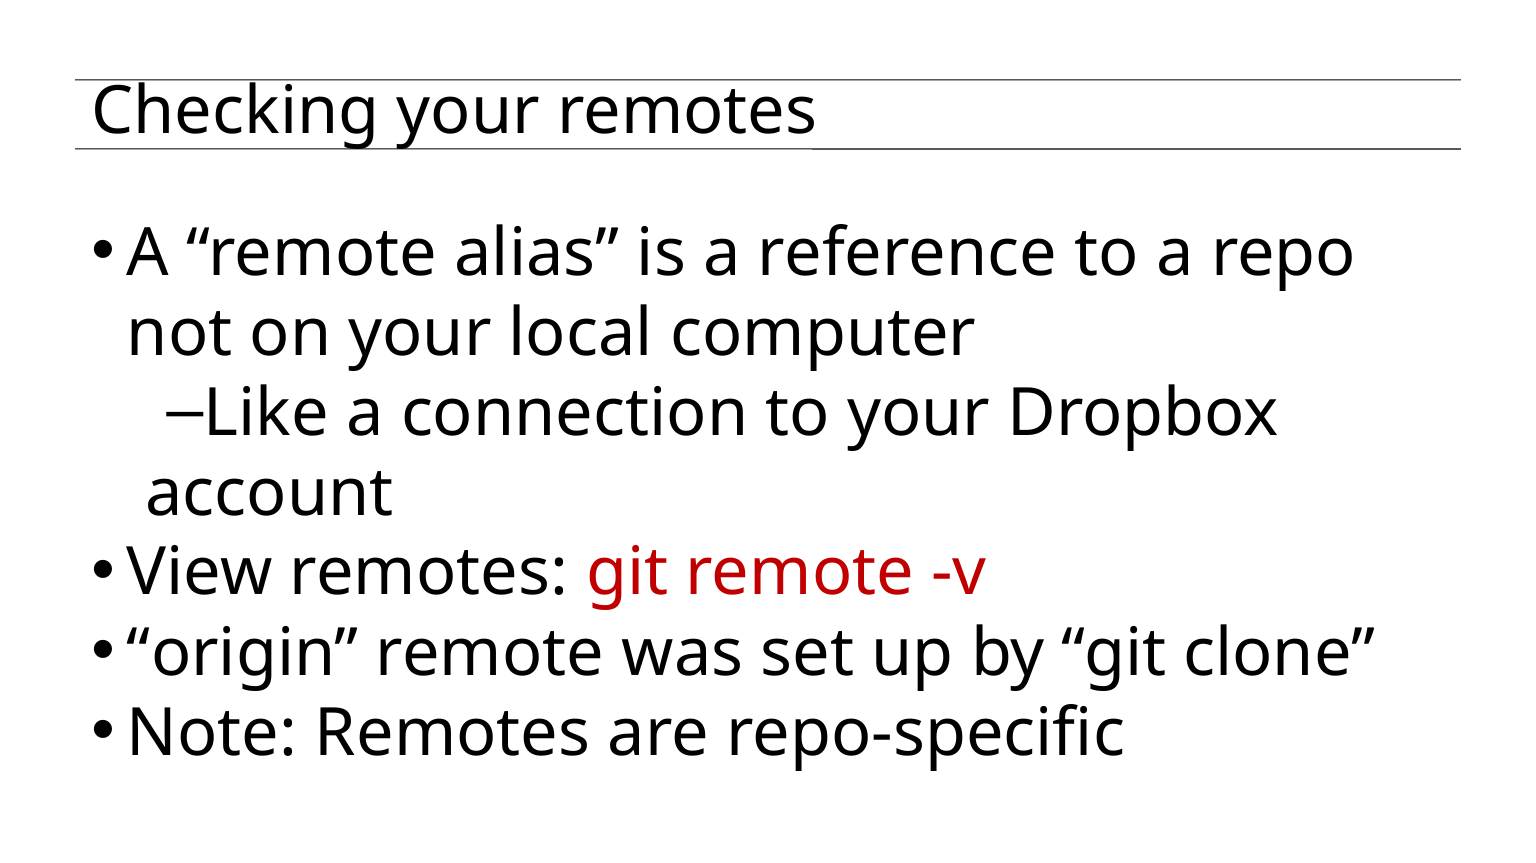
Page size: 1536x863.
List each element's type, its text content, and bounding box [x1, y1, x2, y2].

text_box Checking your remotes [76, 34, 1460, 179]
text_box A “remote alias” is a reference to a repo not on your local computer Like a connection to your Dropbox account View remotes: git remote -v “origin” remote was set up by “git clone” Note: Remotes are repo-specific [76, 201, 1460, 771]
